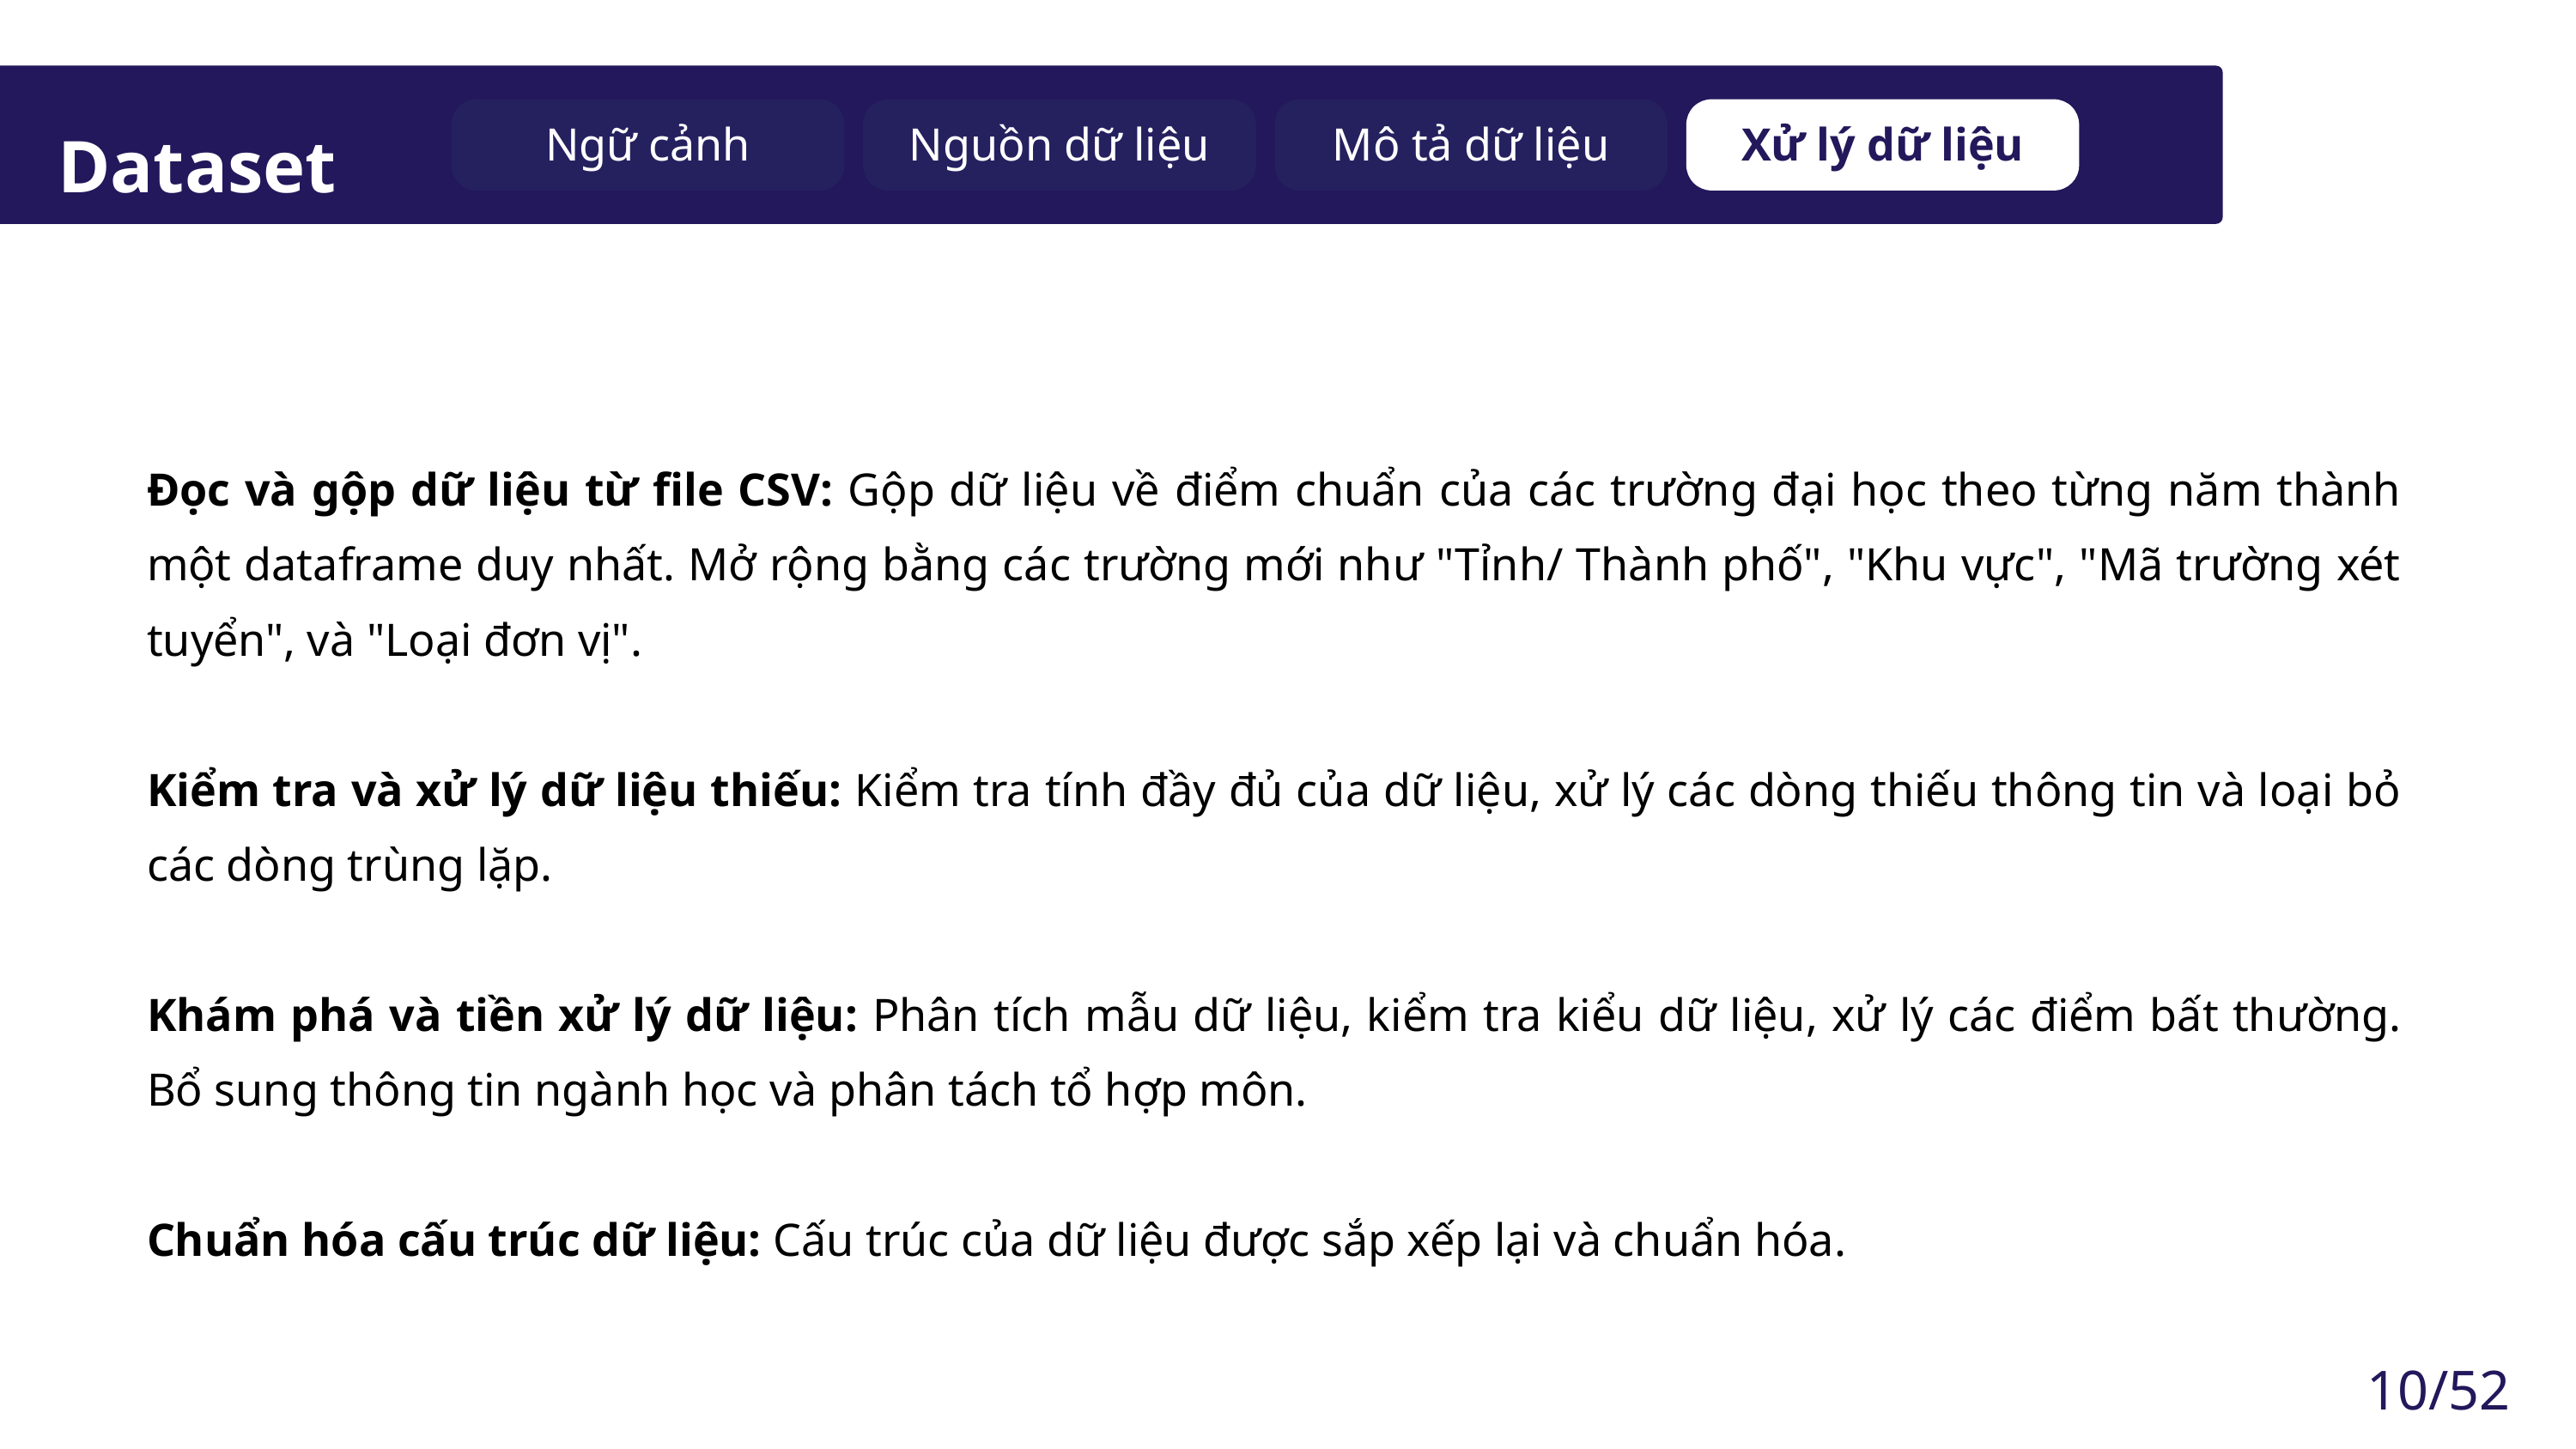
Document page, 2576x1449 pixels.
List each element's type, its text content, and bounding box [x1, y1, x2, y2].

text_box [451, 73, 845, 191]
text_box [862, 73, 1256, 191]
text_box 10/52 [2117, 1333, 2511, 1422]
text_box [0, 45, 2223, 225]
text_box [1274, 73, 1668, 191]
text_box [1686, 73, 2080, 191]
text_box Đọc và gộp dữ liệu từ file CSV: Gộp dữ liệu về điểm chuẩn của các trường đại học theo từng năm thành một dataframe duy nhất. Mở rộng bằng các trường mới như "Tỉnh/ Thành phố", "Khu vực", "Mã trường xét tuyển", và "Loại đơn vị". Kiểm tra và xử lý dữ liệu thiếu: Kiểm tra tính đầy đủ của dữ liệu, xử lý các dòng thiếu thông tin và loại bỏ các dòng trùng lặp. Khám phá và tiền xử lý dữ liệu: Phân tích mẫu dữ liệu, kiểm tra kiểu dữ liệu, xử lý các điểm bất thường. Bổ sung thông tin ngành học và phân tách tổ hợp môn. Chuẩn hóa cấu trúc dữ liệu: Cấu trúc của dữ liệu được sắp xếp lại và chuẩn hóa. [147, 440, 2403, 1266]
